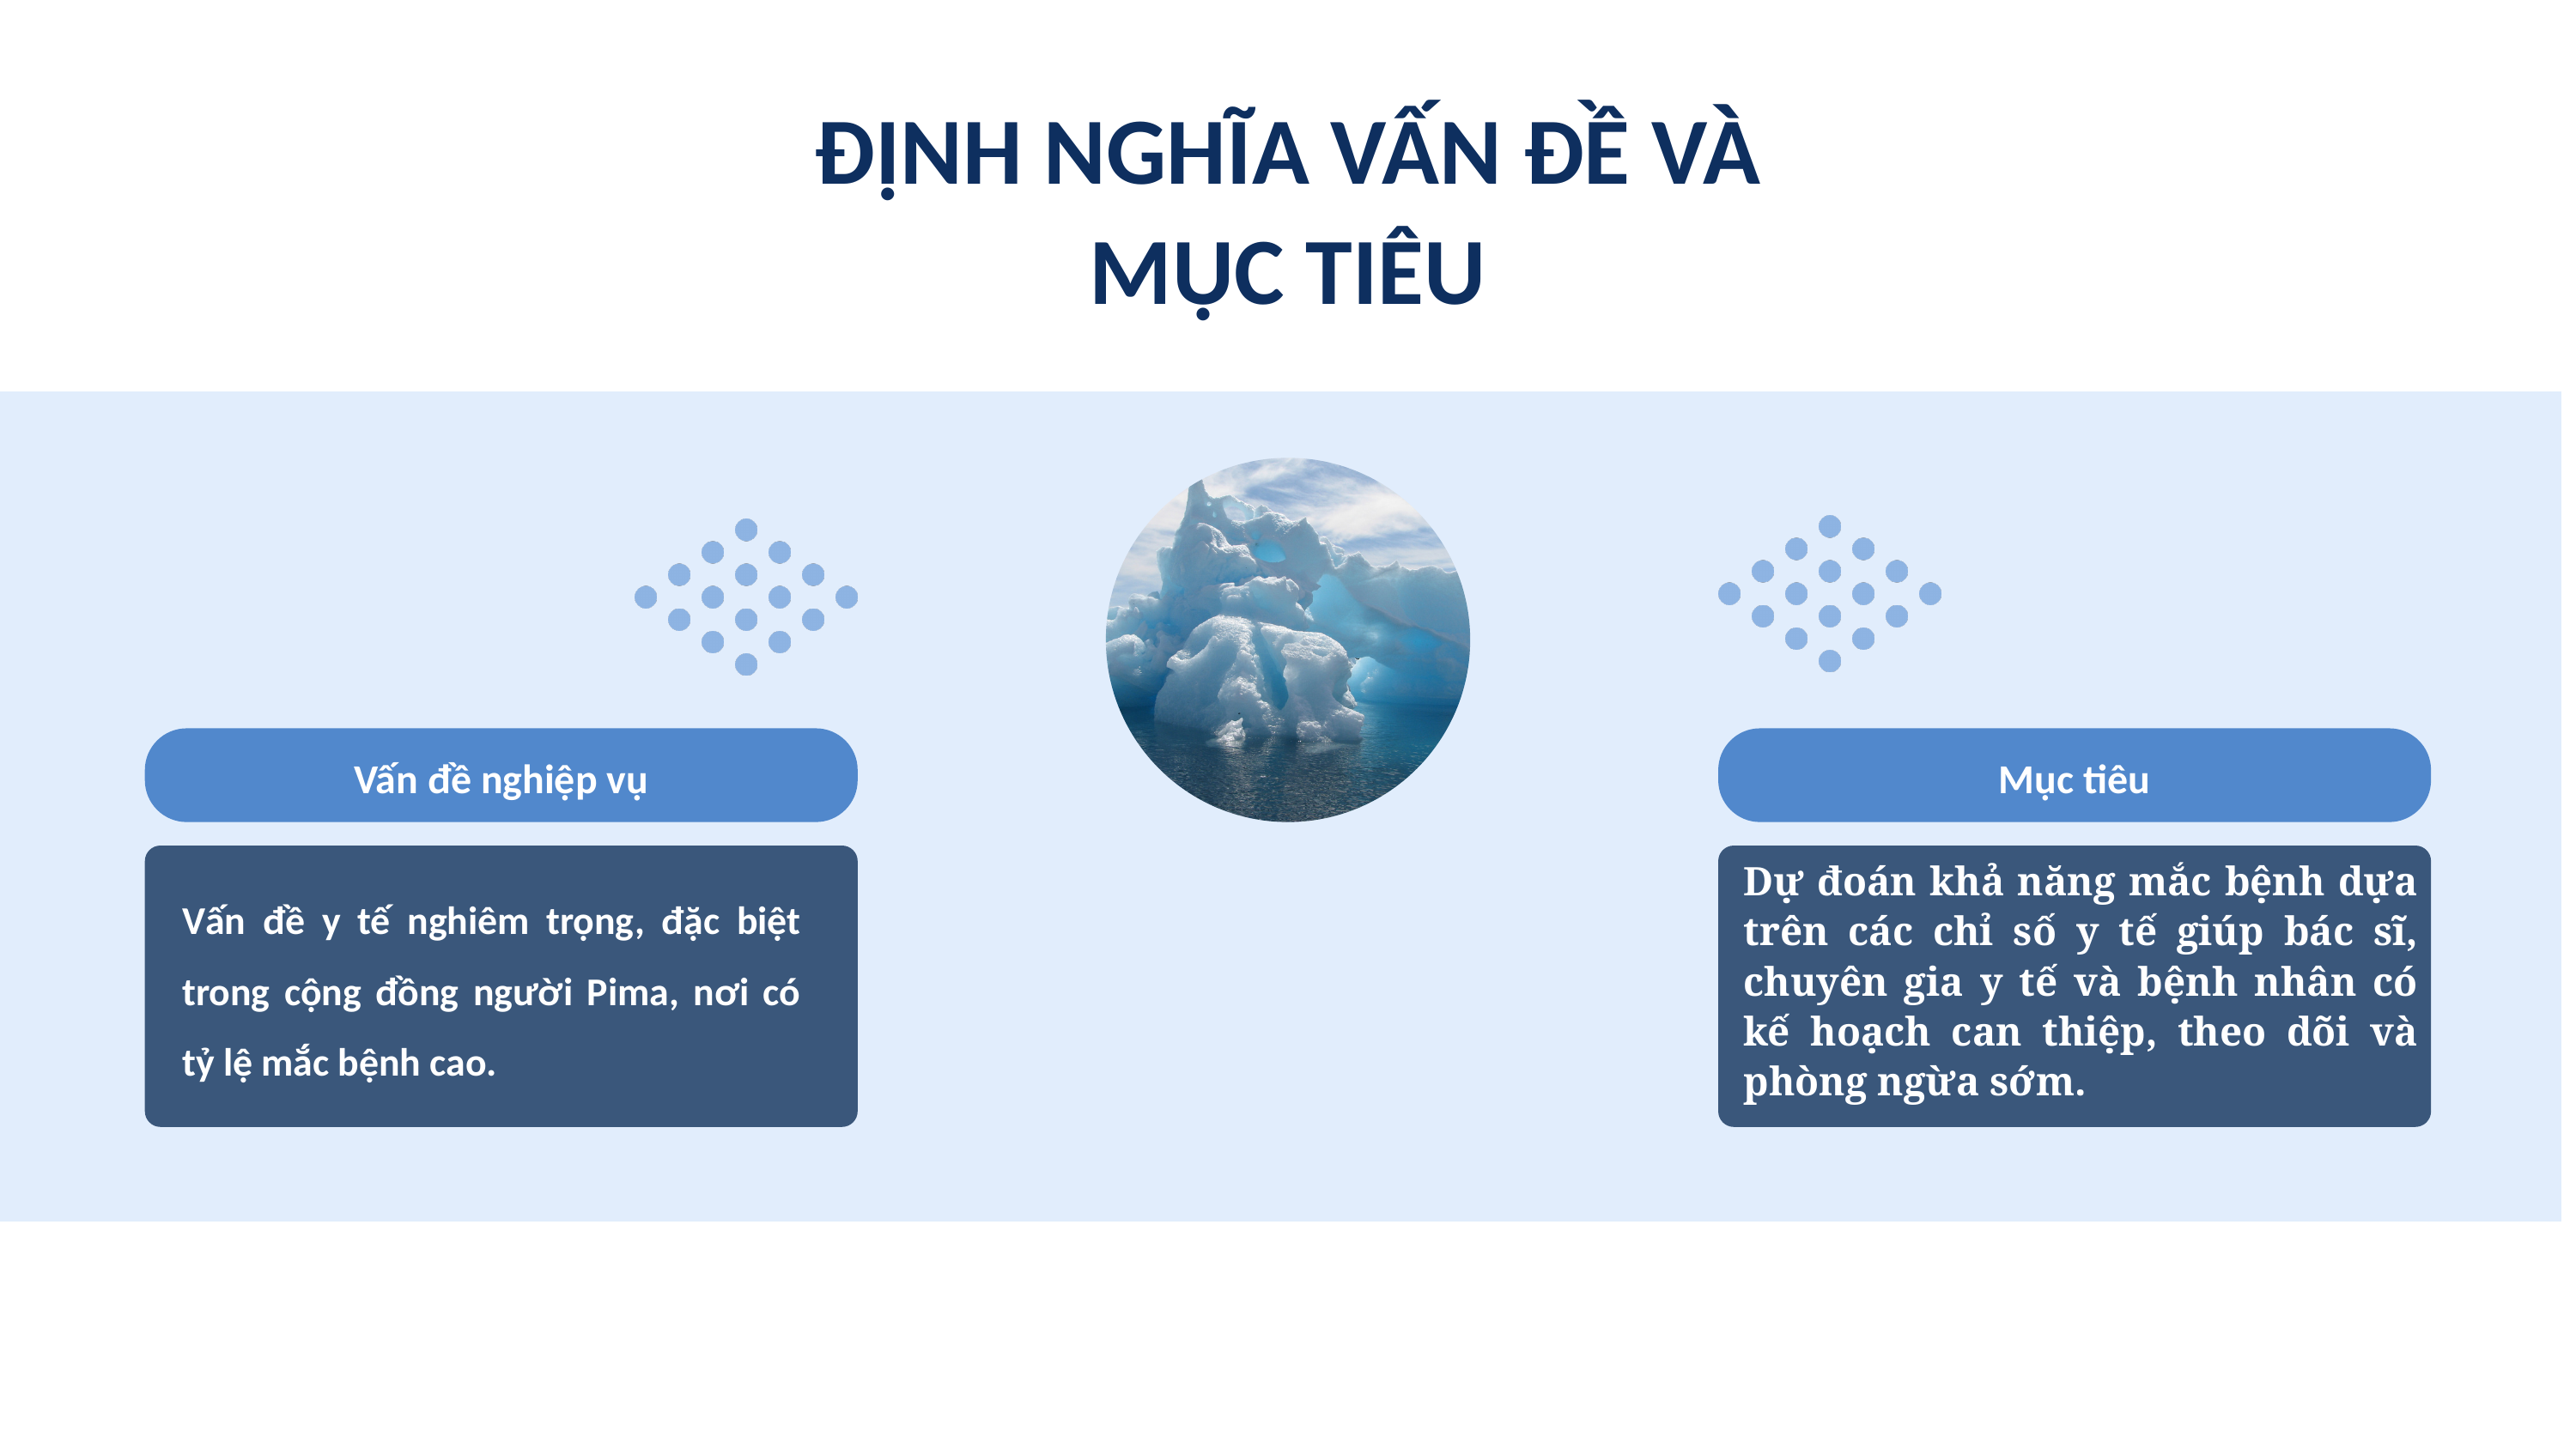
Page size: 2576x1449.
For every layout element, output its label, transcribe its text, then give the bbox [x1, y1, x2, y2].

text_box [144, 728, 859, 822]
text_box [1105, 458, 1471, 822]
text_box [0, 391, 2562, 1222]
text_box ĐỊNH NGHĨA VẤN ĐỀ VÀ MỤC TIÊU [732, 82, 1844, 324]
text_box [1717, 728, 2432, 822]
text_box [144, 845, 859, 1128]
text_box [1717, 845, 2432, 1128]
